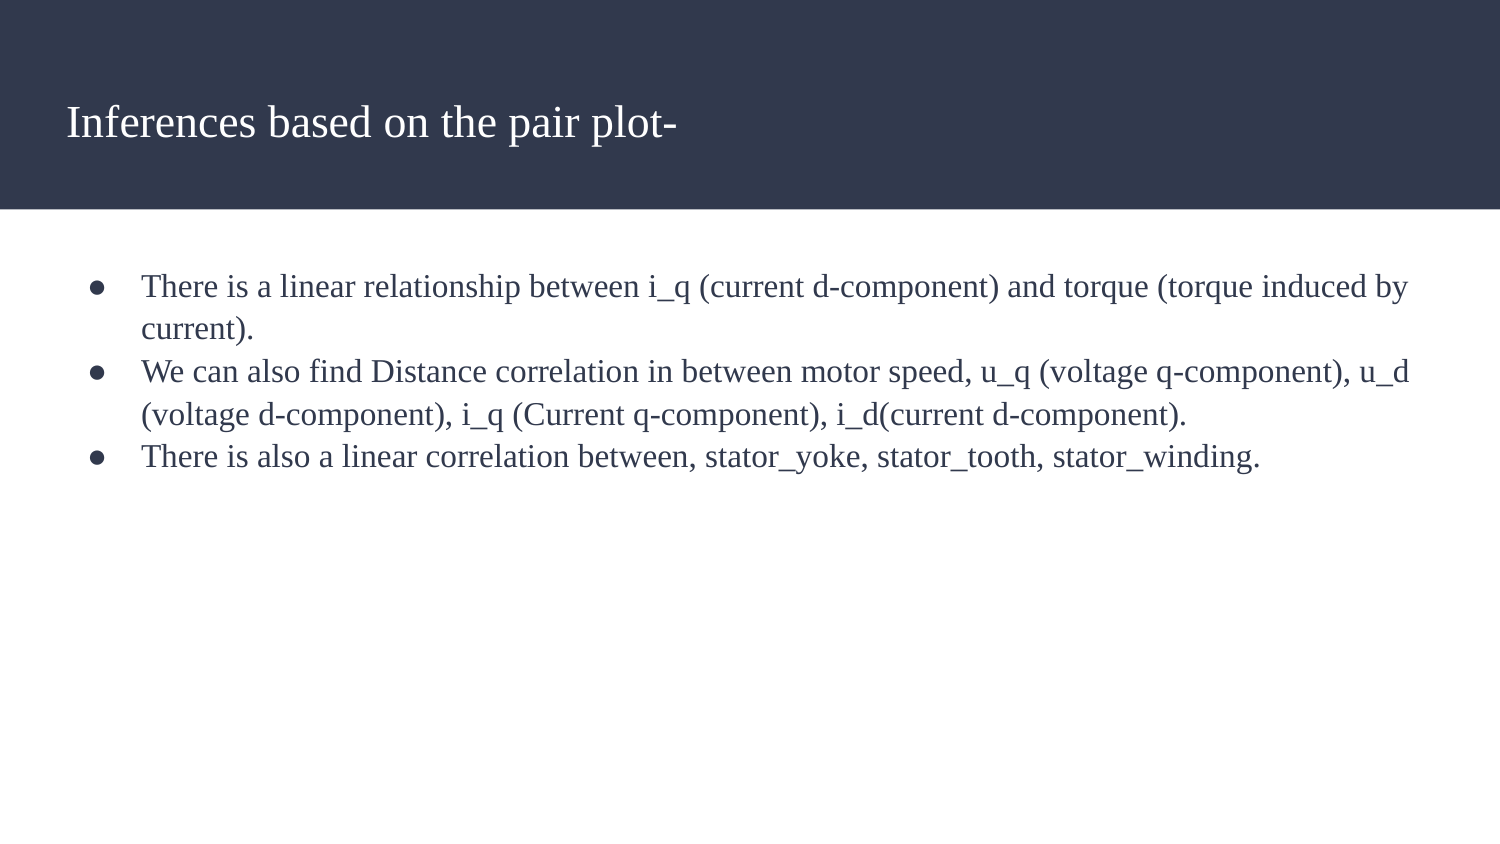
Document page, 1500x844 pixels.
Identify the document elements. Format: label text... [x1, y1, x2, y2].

list There is a linear relationship between i_q (current d-component) and torque (torque induced by current). We can also find Distance correlation in between motor speed, u_q (voltage q-component), u_d (voltage d-component), i_q (Current q-component), i_d(current d-component). There is also a linear correlation between, stator_yoke, stator_tooth, stator_winding. [51, 247, 1444, 752]
title Inferences based on the pair plot- [51, 82, 1449, 185]
